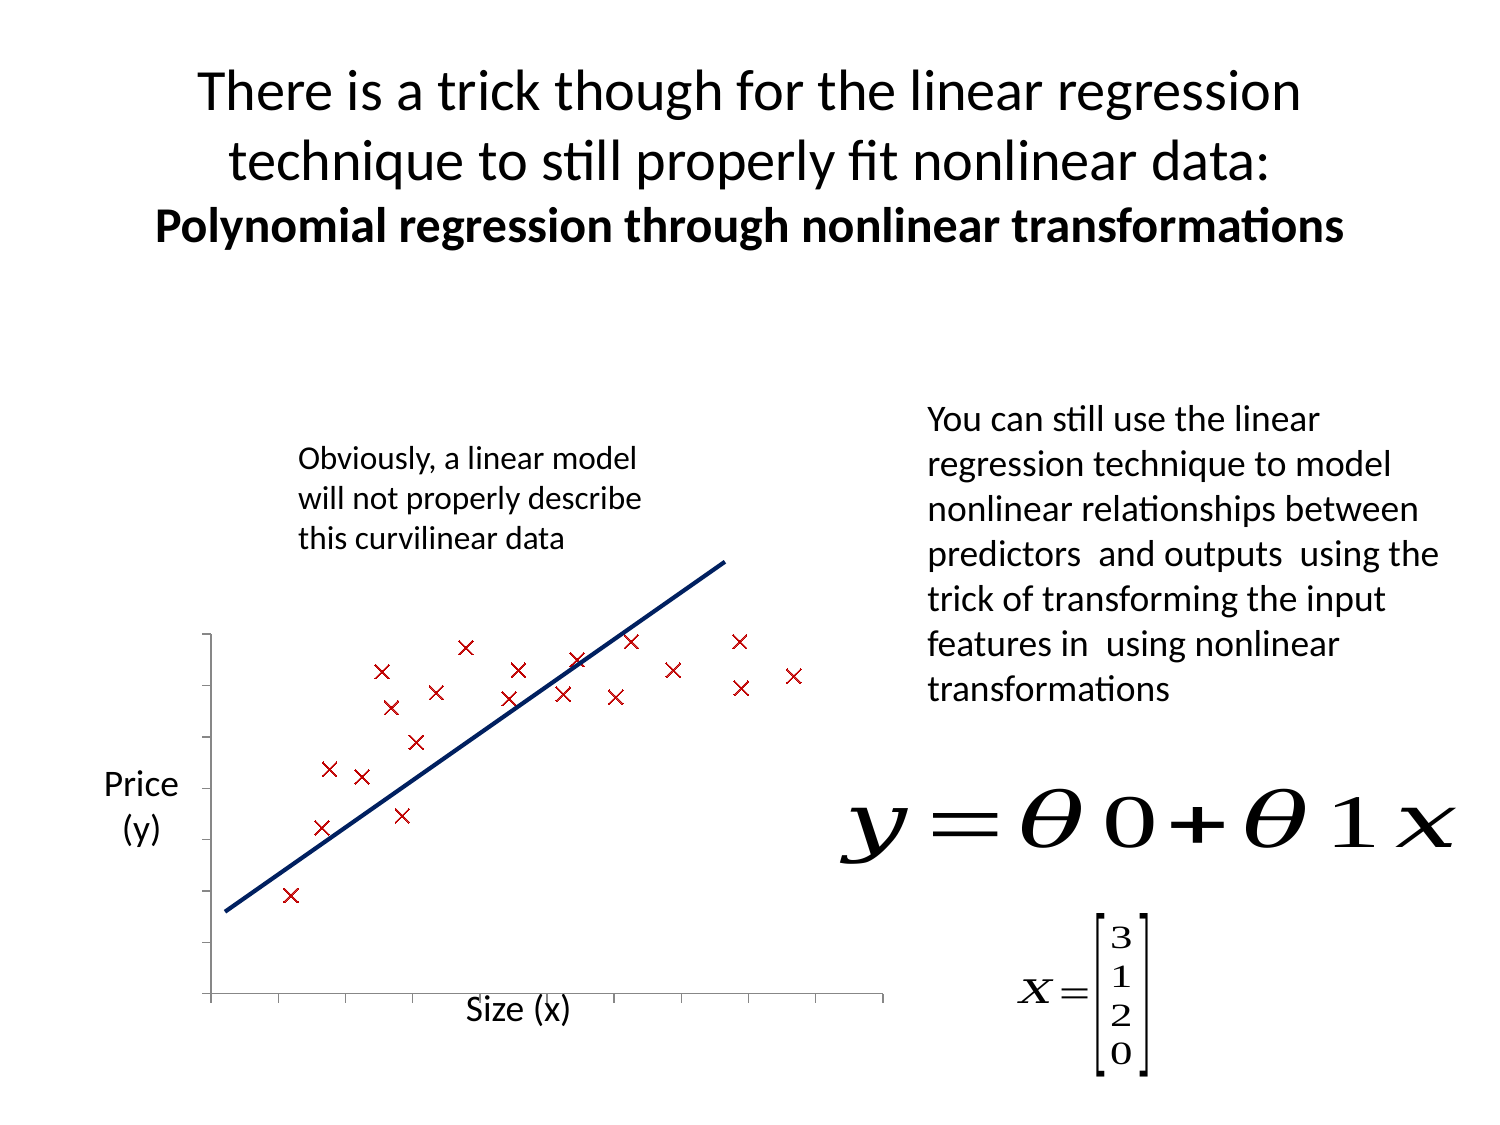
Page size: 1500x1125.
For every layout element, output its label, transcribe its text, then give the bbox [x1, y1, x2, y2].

chart [196, 626, 898, 1004]
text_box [224, 561, 726, 912]
text_box There is a trick though for the linear regression technique to still properly fit nonlinear data: Polynomial regression through nonlinear transformations [74, 45, 1425, 233]
text_box Size (x) [451, 1012, 587, 1036]
text_box Price (y) [12, 751, 191, 856]
text_box Obviously, a linear model will not properly describe this curvilinear data [283, 429, 684, 560]
